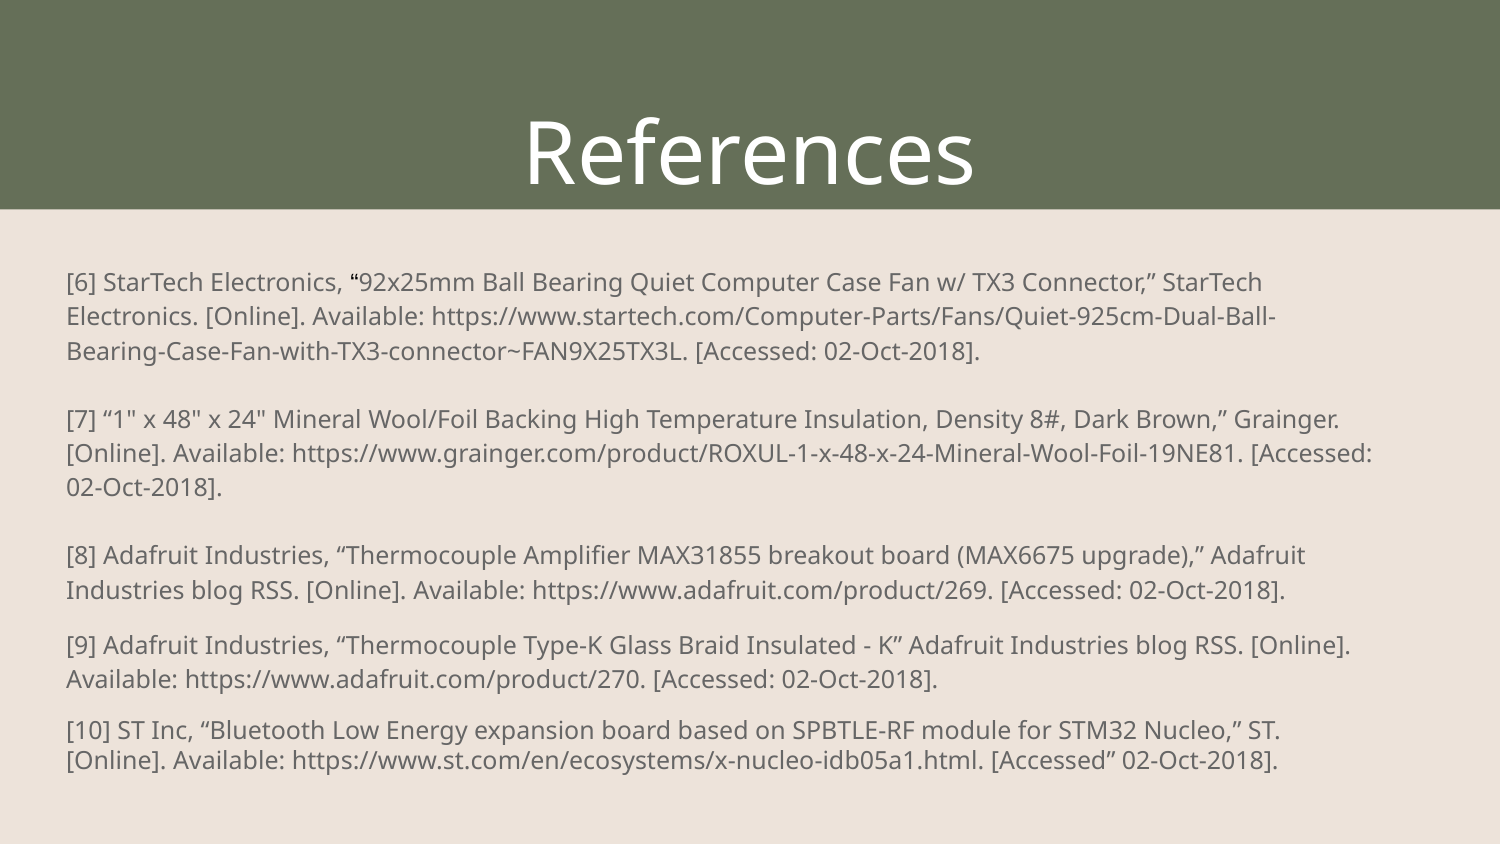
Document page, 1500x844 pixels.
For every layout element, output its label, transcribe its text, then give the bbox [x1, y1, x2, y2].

list [6] StarTech Electronics, “92x25mm Ball Bearing Quiet Computer Case Fan w/ TX3 Connector,” StarTech Electronics. [Online]. Available: https://www.startech.com/Computer-Parts/Fans/Quiet-925cm-Dual-Ball-Bearing-Case-Fan-with-TX3-connector~FAN9X25TX3L. [Accessed: 02-Oct-2018]. [7] “1" x 48" x 24" Mineral Wool/Foil Backing High Temperature Insulation, Density 8#, Dark Brown,” Grainger. [Online]. Available: https://www.grainger.com/product/ROXUL-1-x-48-x-24-Mineral-Wool-Foil-19NE81. [Accessed: 02-Oct-2018]. [8] Adafruit Industries, “Thermocouple Amplifier MAX31855 breakout board (MAX6675 upgrade),” Adafruit Industries blog RSS. [Online]. Available: https://www.adafruit.com/product/269. [Accessed: 02-Oct-2018]. [9] Adafruit Industries, “Thermocouple Type-K Glass Braid Insulated - K” Adafruit Industries blog RSS. [Online]. Available: https://www.adafruit.com/product/270. [Accessed: 02-Oct-2018]. [10] ST Inc, “Bluetooth Low Energy expansion board based on SPBTLE-RF module for STM32 Nucleo,” ST. [Online]. Available: https://www.st.com/en/ecosystems/x-nucleo-idb05a1.html. [Accessed” 02-Oct-2018]. [51, 247, 1393, 752]
title References [51, 82, 1449, 185]
